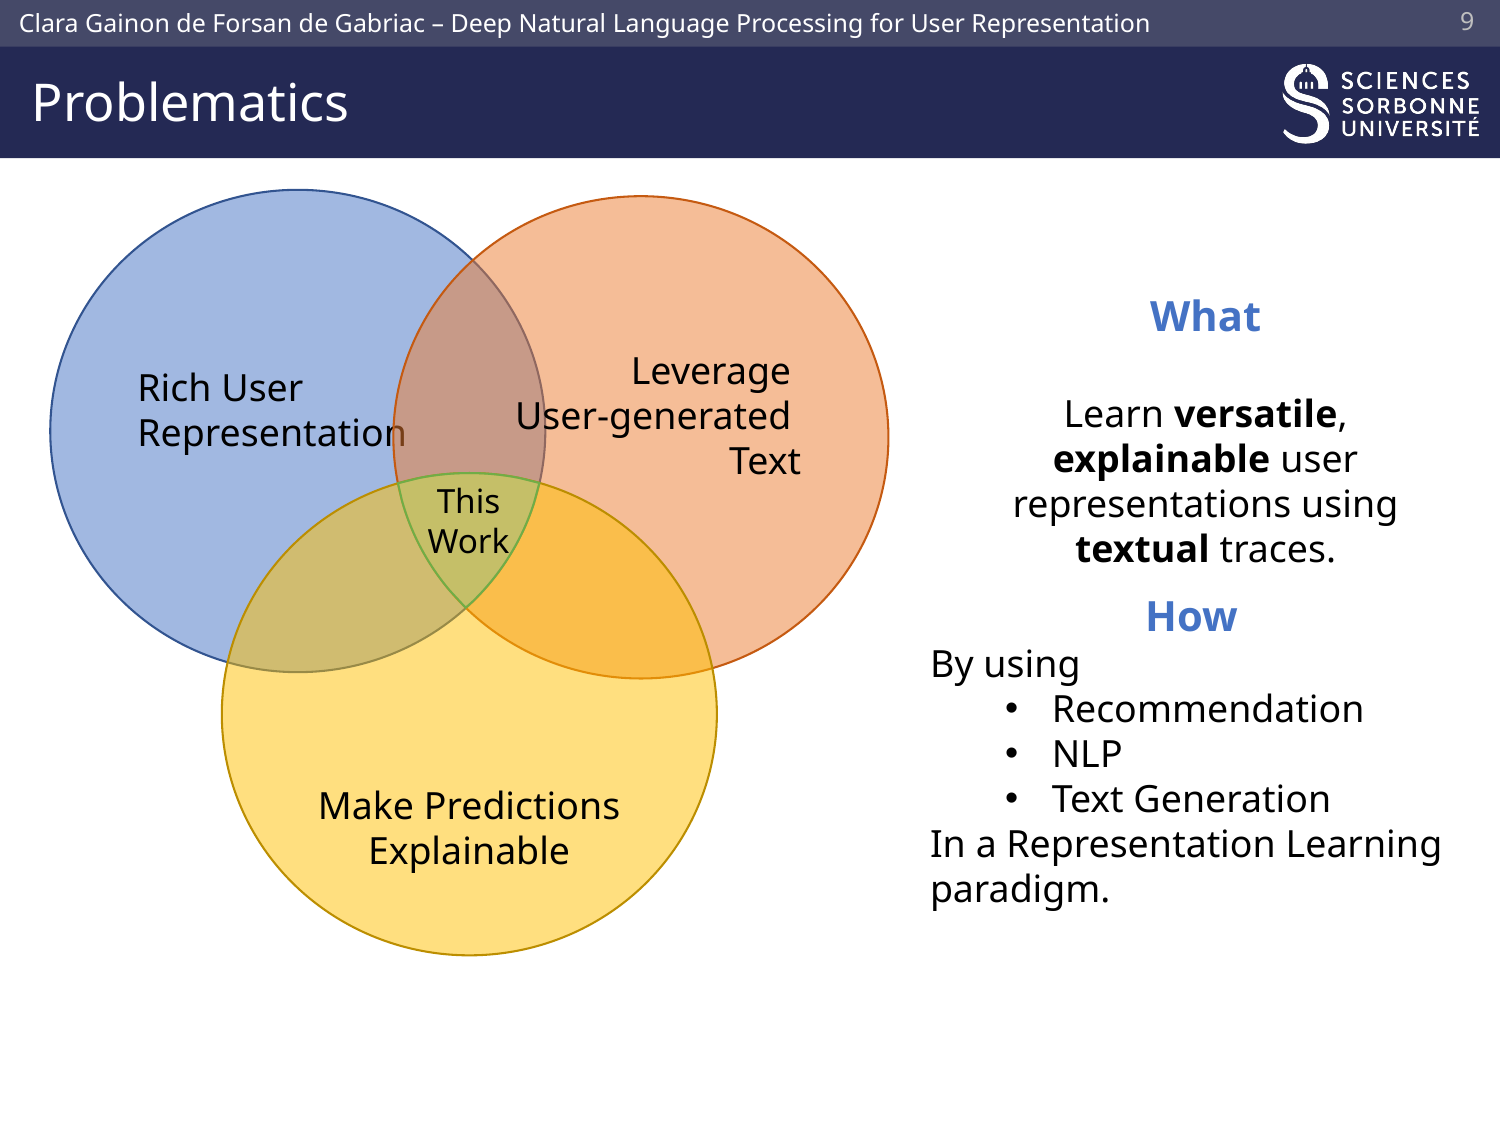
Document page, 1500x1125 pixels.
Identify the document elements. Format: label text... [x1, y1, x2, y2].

text_box Rich User Representation [49, 188, 472, 663]
slide_number 8 [1411, 0, 1490, 54]
text_box This Work [396, 471, 541, 610]
text_box What Learn versatile, explainable user representations using textual traces. [943, 282, 1468, 582]
text_box Leverage User-generated Text [392, 195, 890, 669]
title Problematics [16, 48, 1266, 161]
text_box How By using Recommendation NLP Text Generation In a Representation Learning paradigm. [915, 582, 1468, 918]
text_box Make Predictions Explainable [220, 481, 718, 957]
